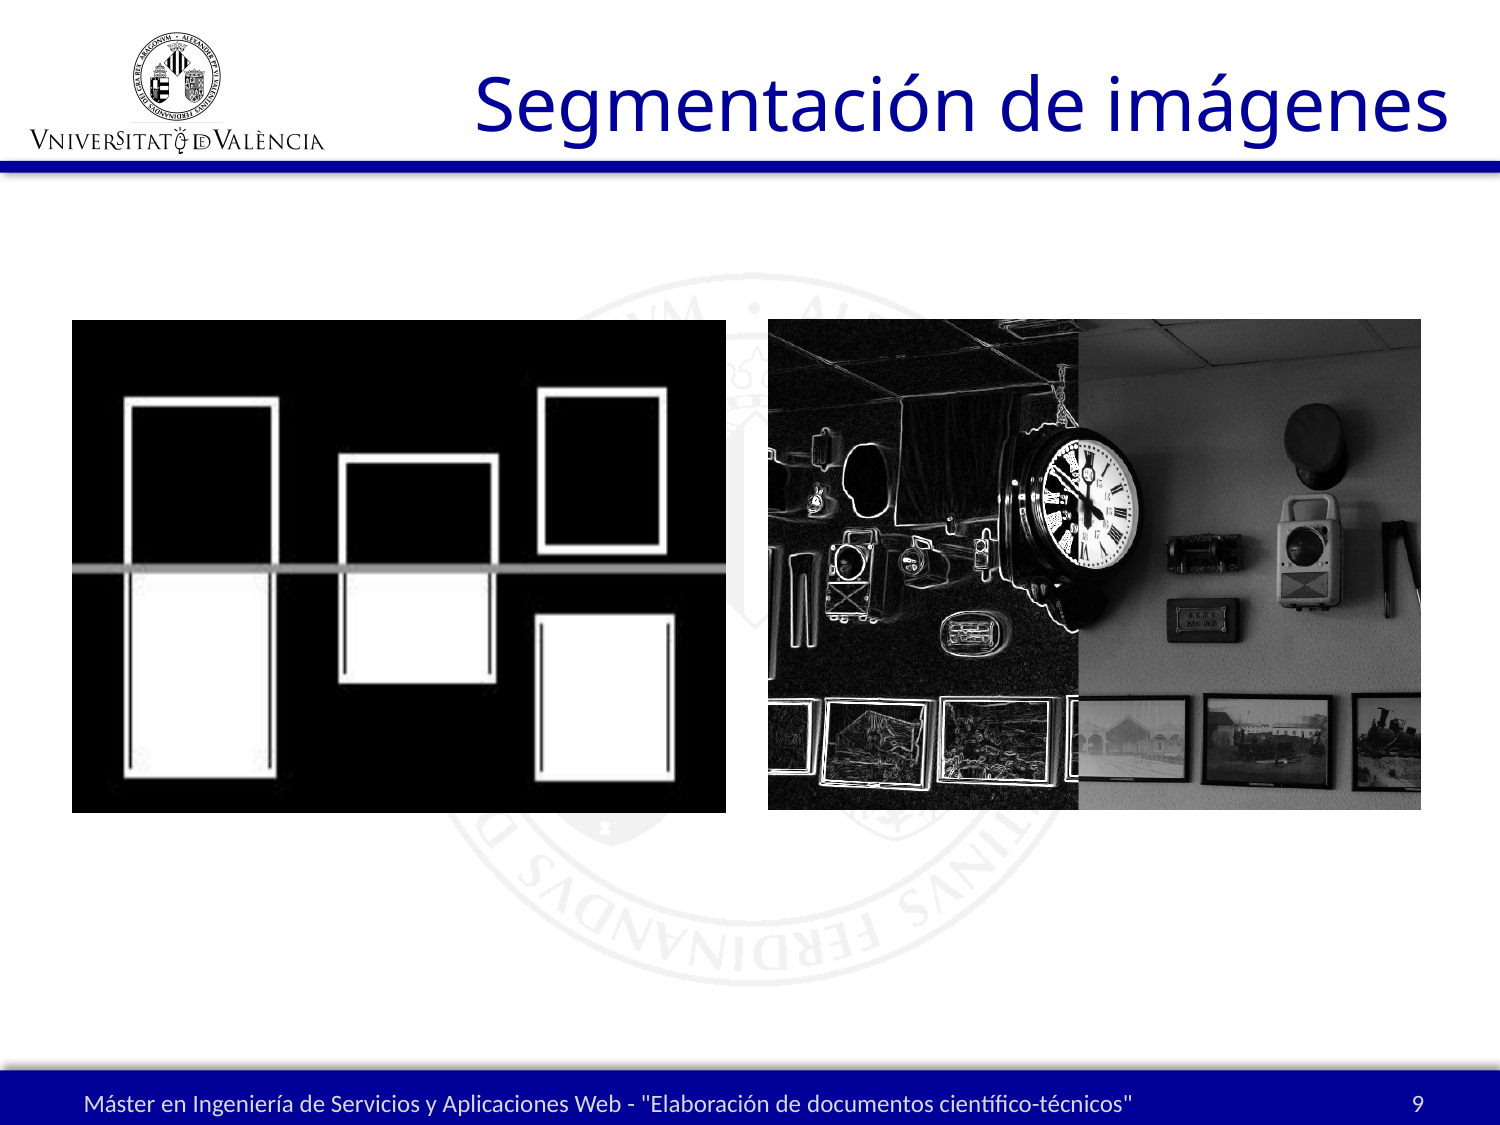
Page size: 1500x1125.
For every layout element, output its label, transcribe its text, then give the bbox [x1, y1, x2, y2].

picture [71, 255, 1422, 994]
footer Máster en Ingeniería de Servicios y Aplicaciones Web - "Elaboración de documentos científico-técnicos" [68, 1070, 1353, 1125]
picture [29, 30, 325, 154]
title Segmentación de imágenes [360, 16, 1466, 154]
slide_number 9 [1364, 1070, 1440, 1125]
